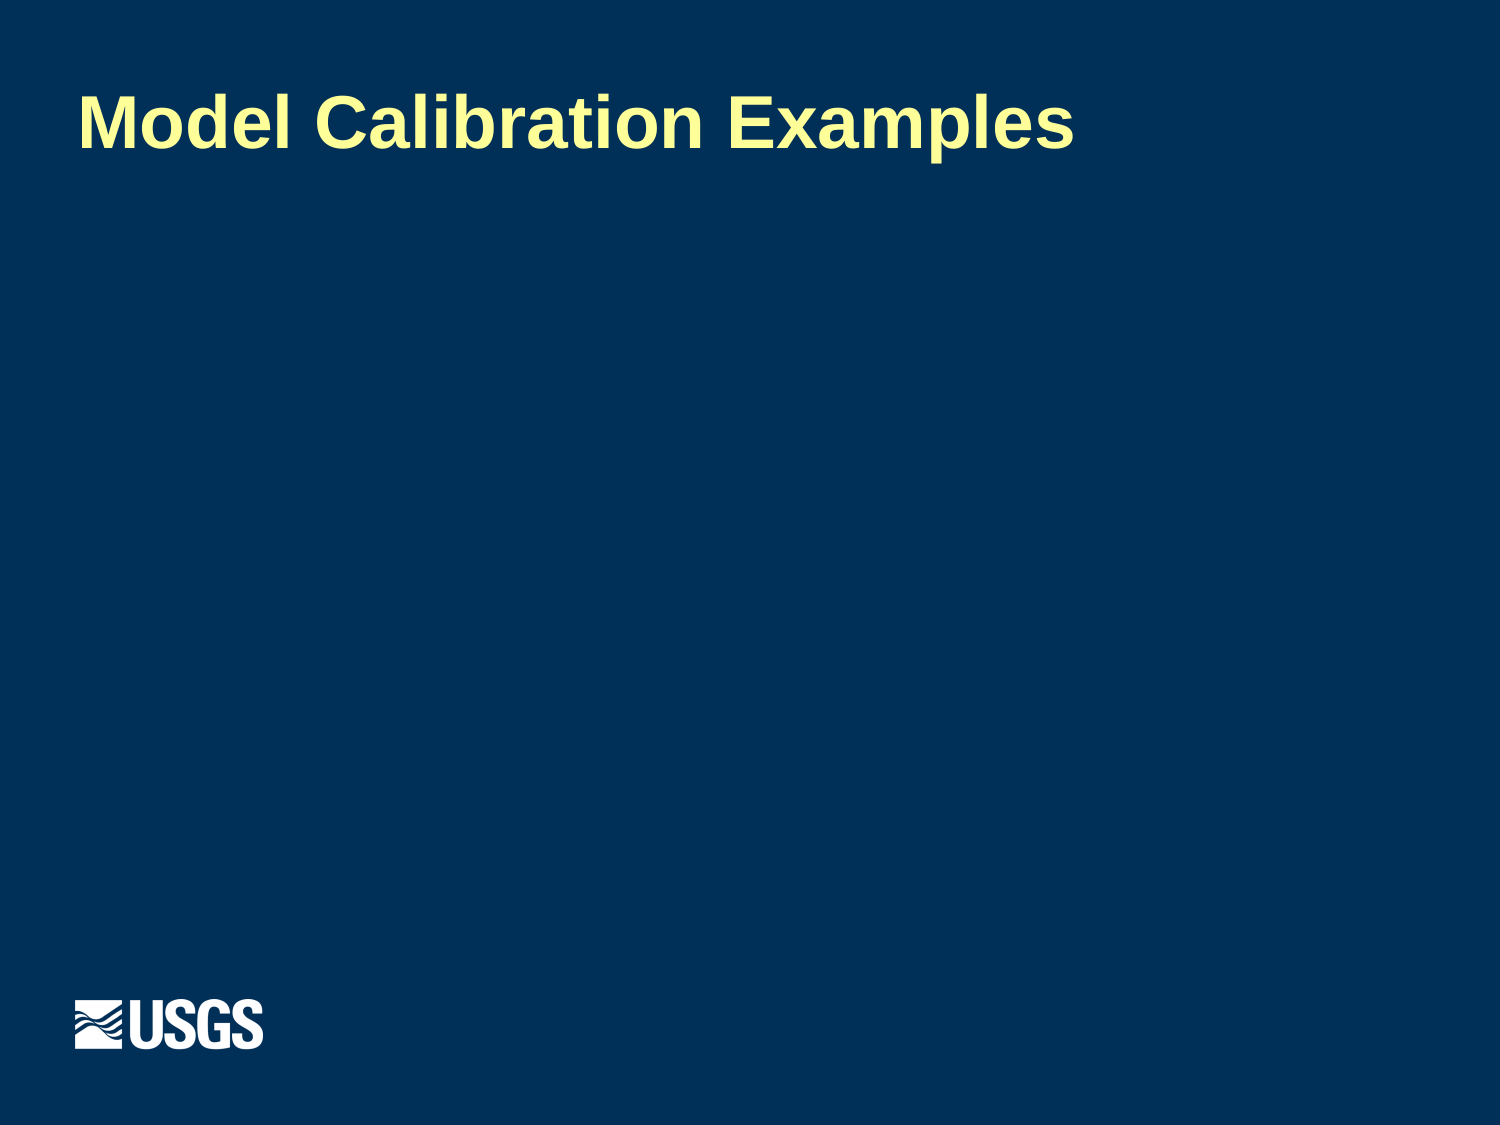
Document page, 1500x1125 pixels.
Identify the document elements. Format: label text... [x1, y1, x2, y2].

title Model Calibration Examples [62, 24, 1425, 213]
